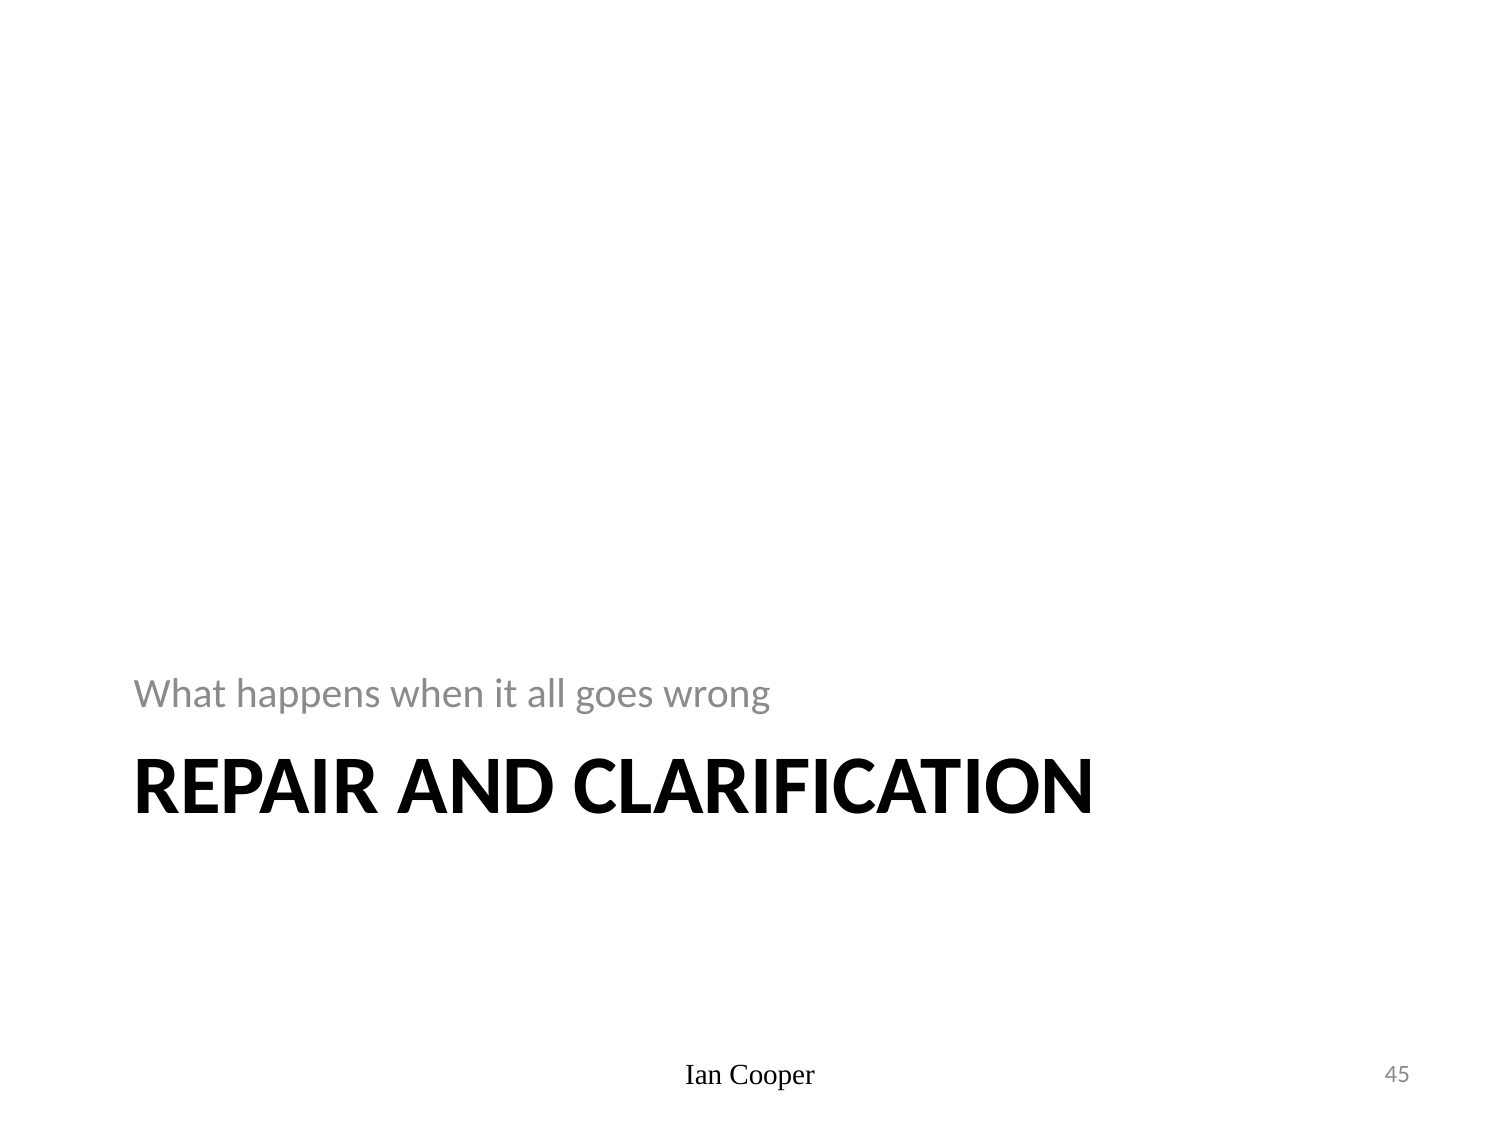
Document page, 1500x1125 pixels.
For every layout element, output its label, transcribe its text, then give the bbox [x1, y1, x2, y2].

footer Ian Cooper [512, 1042, 988, 1103]
title Repair and Clarification [118, 723, 1394, 947]
slide_number 45 [1074, 1042, 1425, 1103]
list What happens when it all goes wrong [118, 476, 1394, 723]
